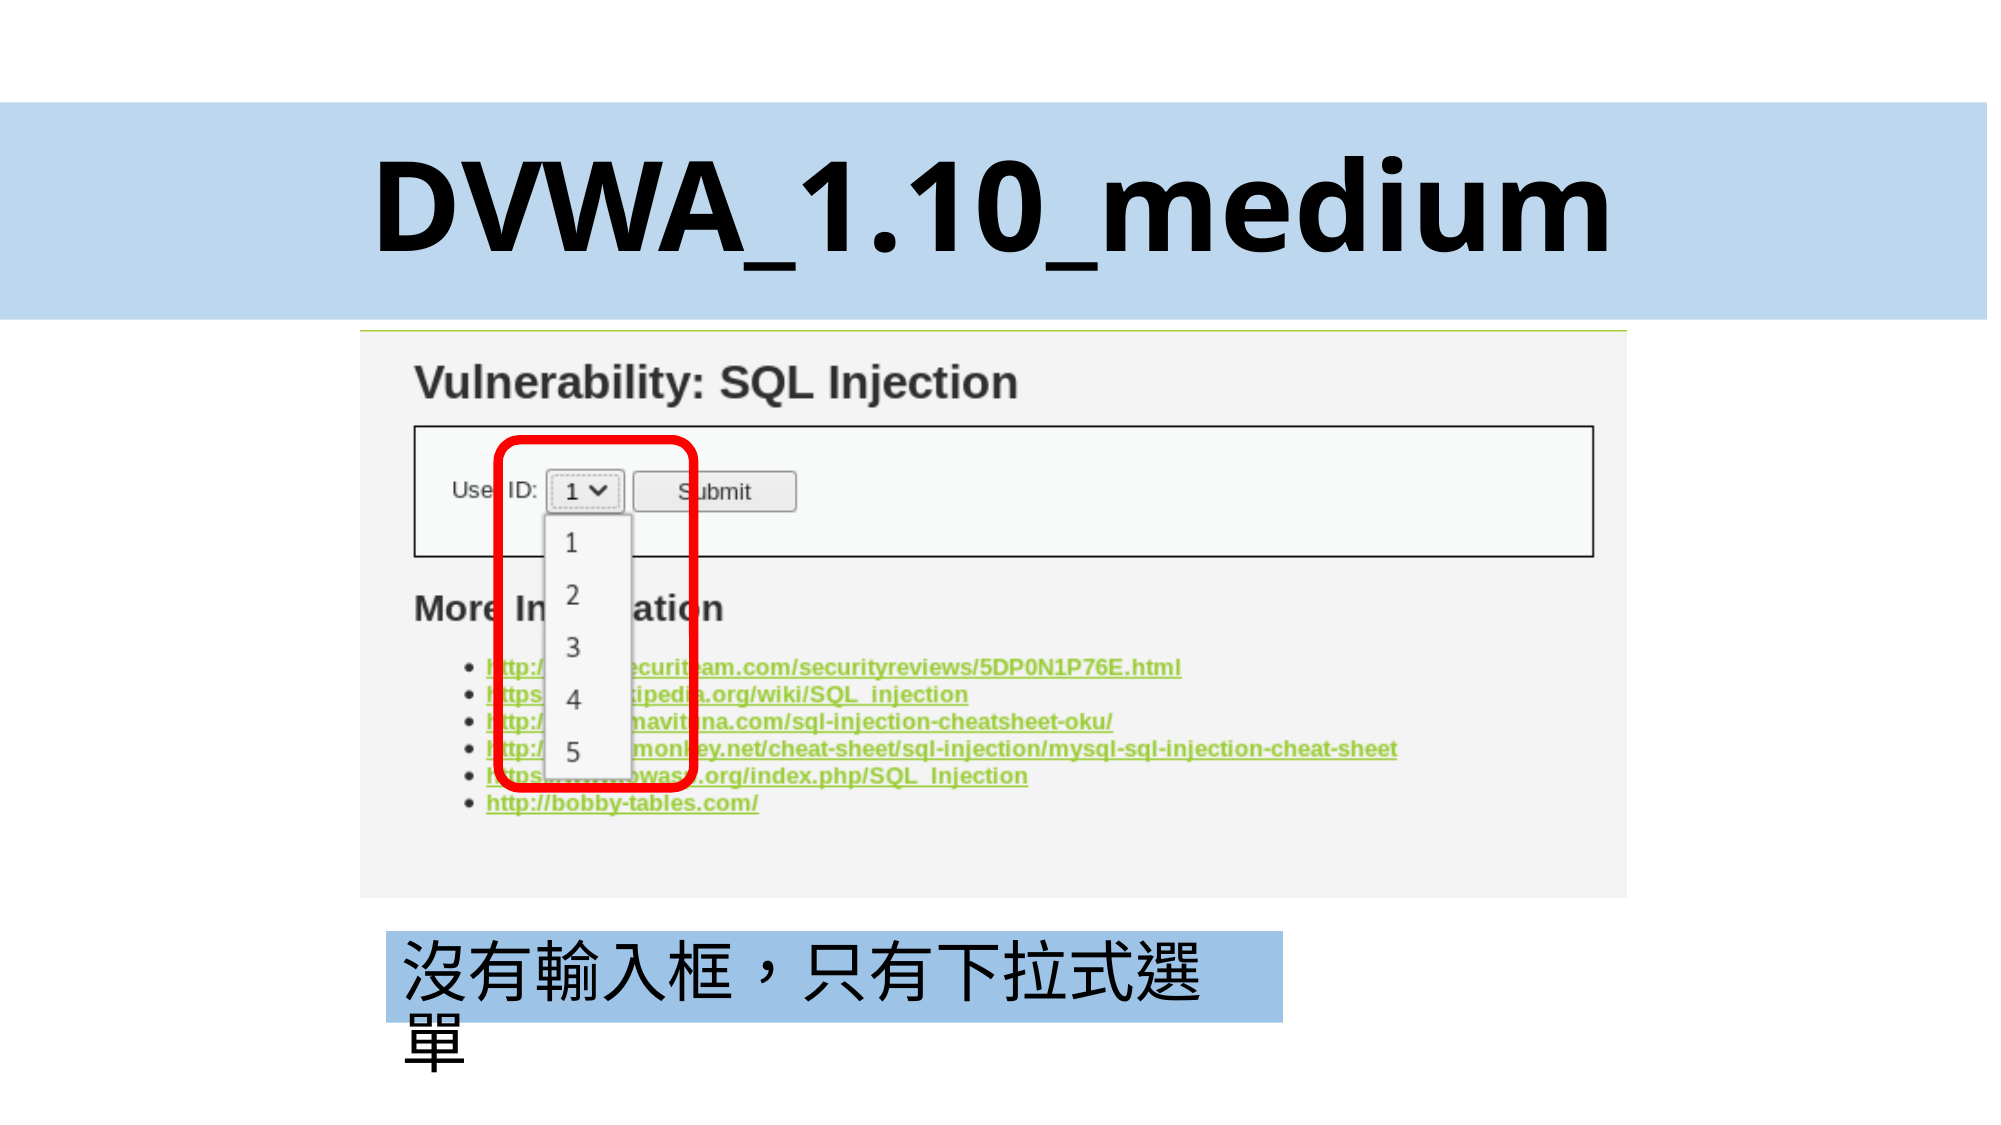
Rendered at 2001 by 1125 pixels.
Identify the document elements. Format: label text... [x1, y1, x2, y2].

title DVWA_1.10_medium [0, 102, 1987, 320]
picture [360, 330, 1627, 898]
list 沒有輸入框，只有下拉式選單 [386, 931, 1283, 1023]
